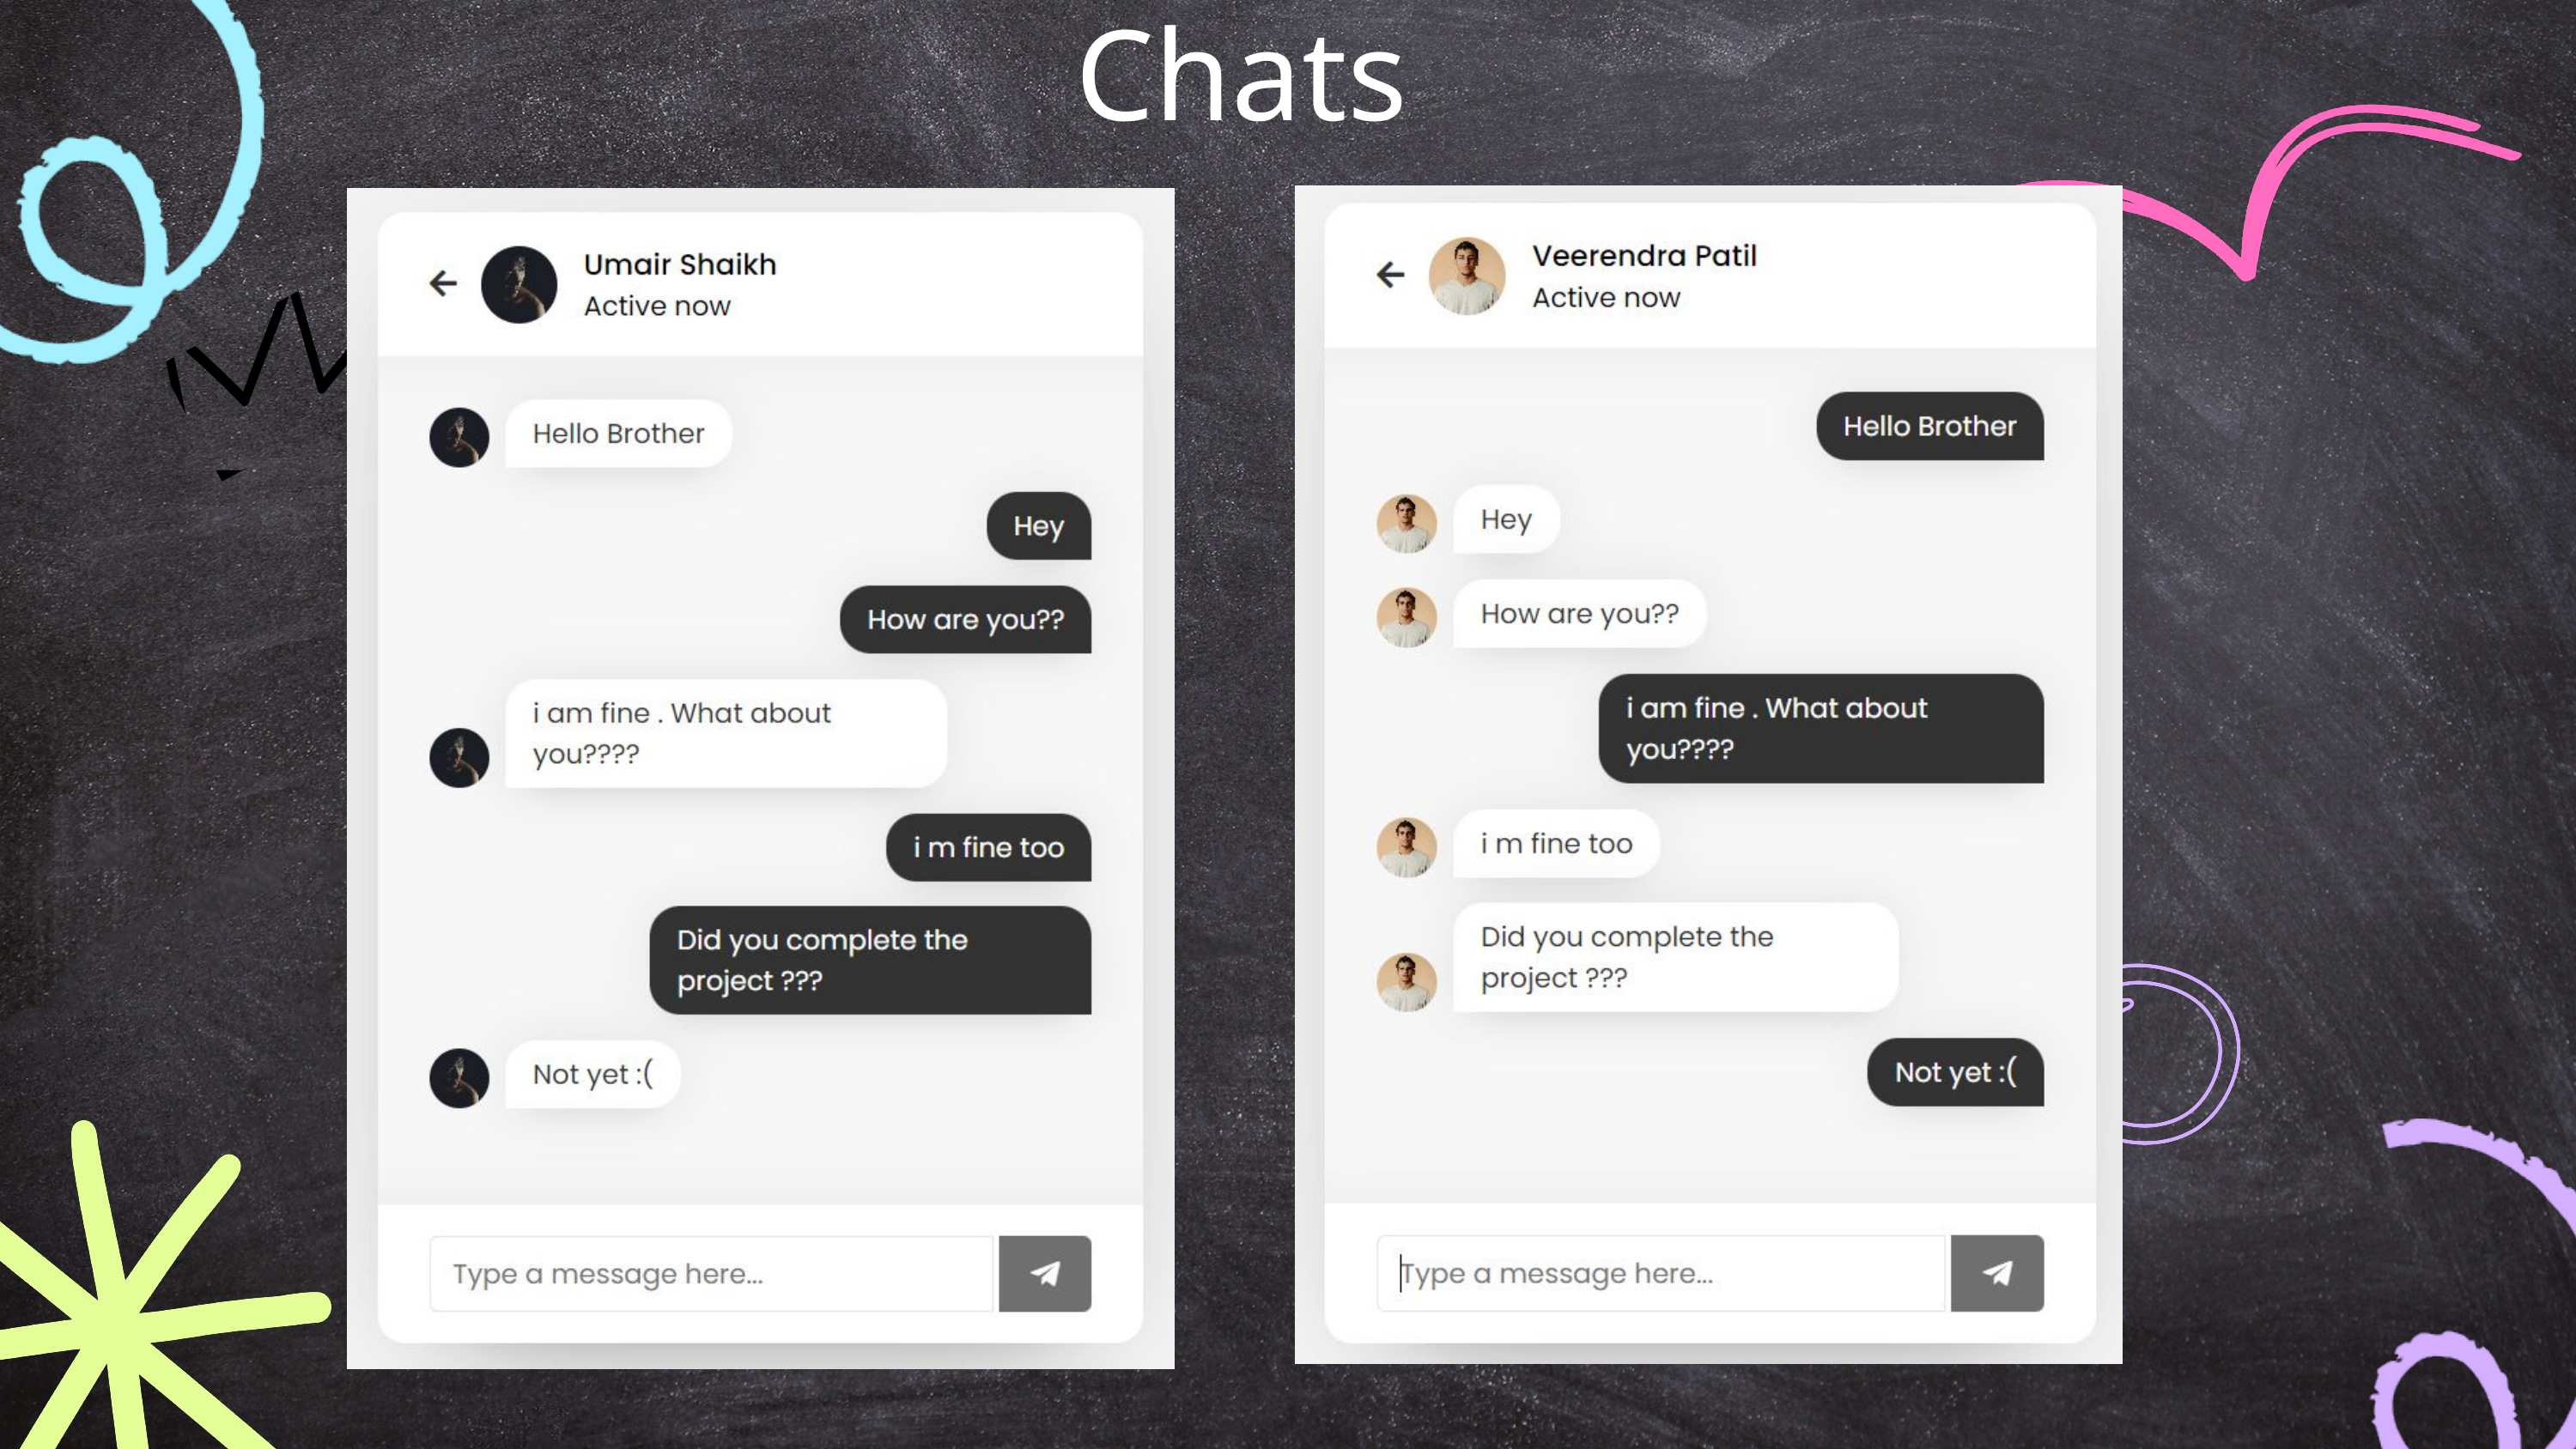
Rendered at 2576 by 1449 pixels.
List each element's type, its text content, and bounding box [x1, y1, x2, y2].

picture [347, 188, 1175, 1369]
text_box [2126, 962, 2244, 1257]
text_box [161, 274, 343, 482]
text_box [1826, 104, 2524, 379]
text_box [2299, 1119, 2576, 1449]
text_box [0, 0, 267, 367]
picture [1295, 185, 2123, 1364]
text_box [0, 0, 2576, 1449]
text_box Chats [564, 43, 1951, 146]
text_box [0, 1119, 337, 1449]
